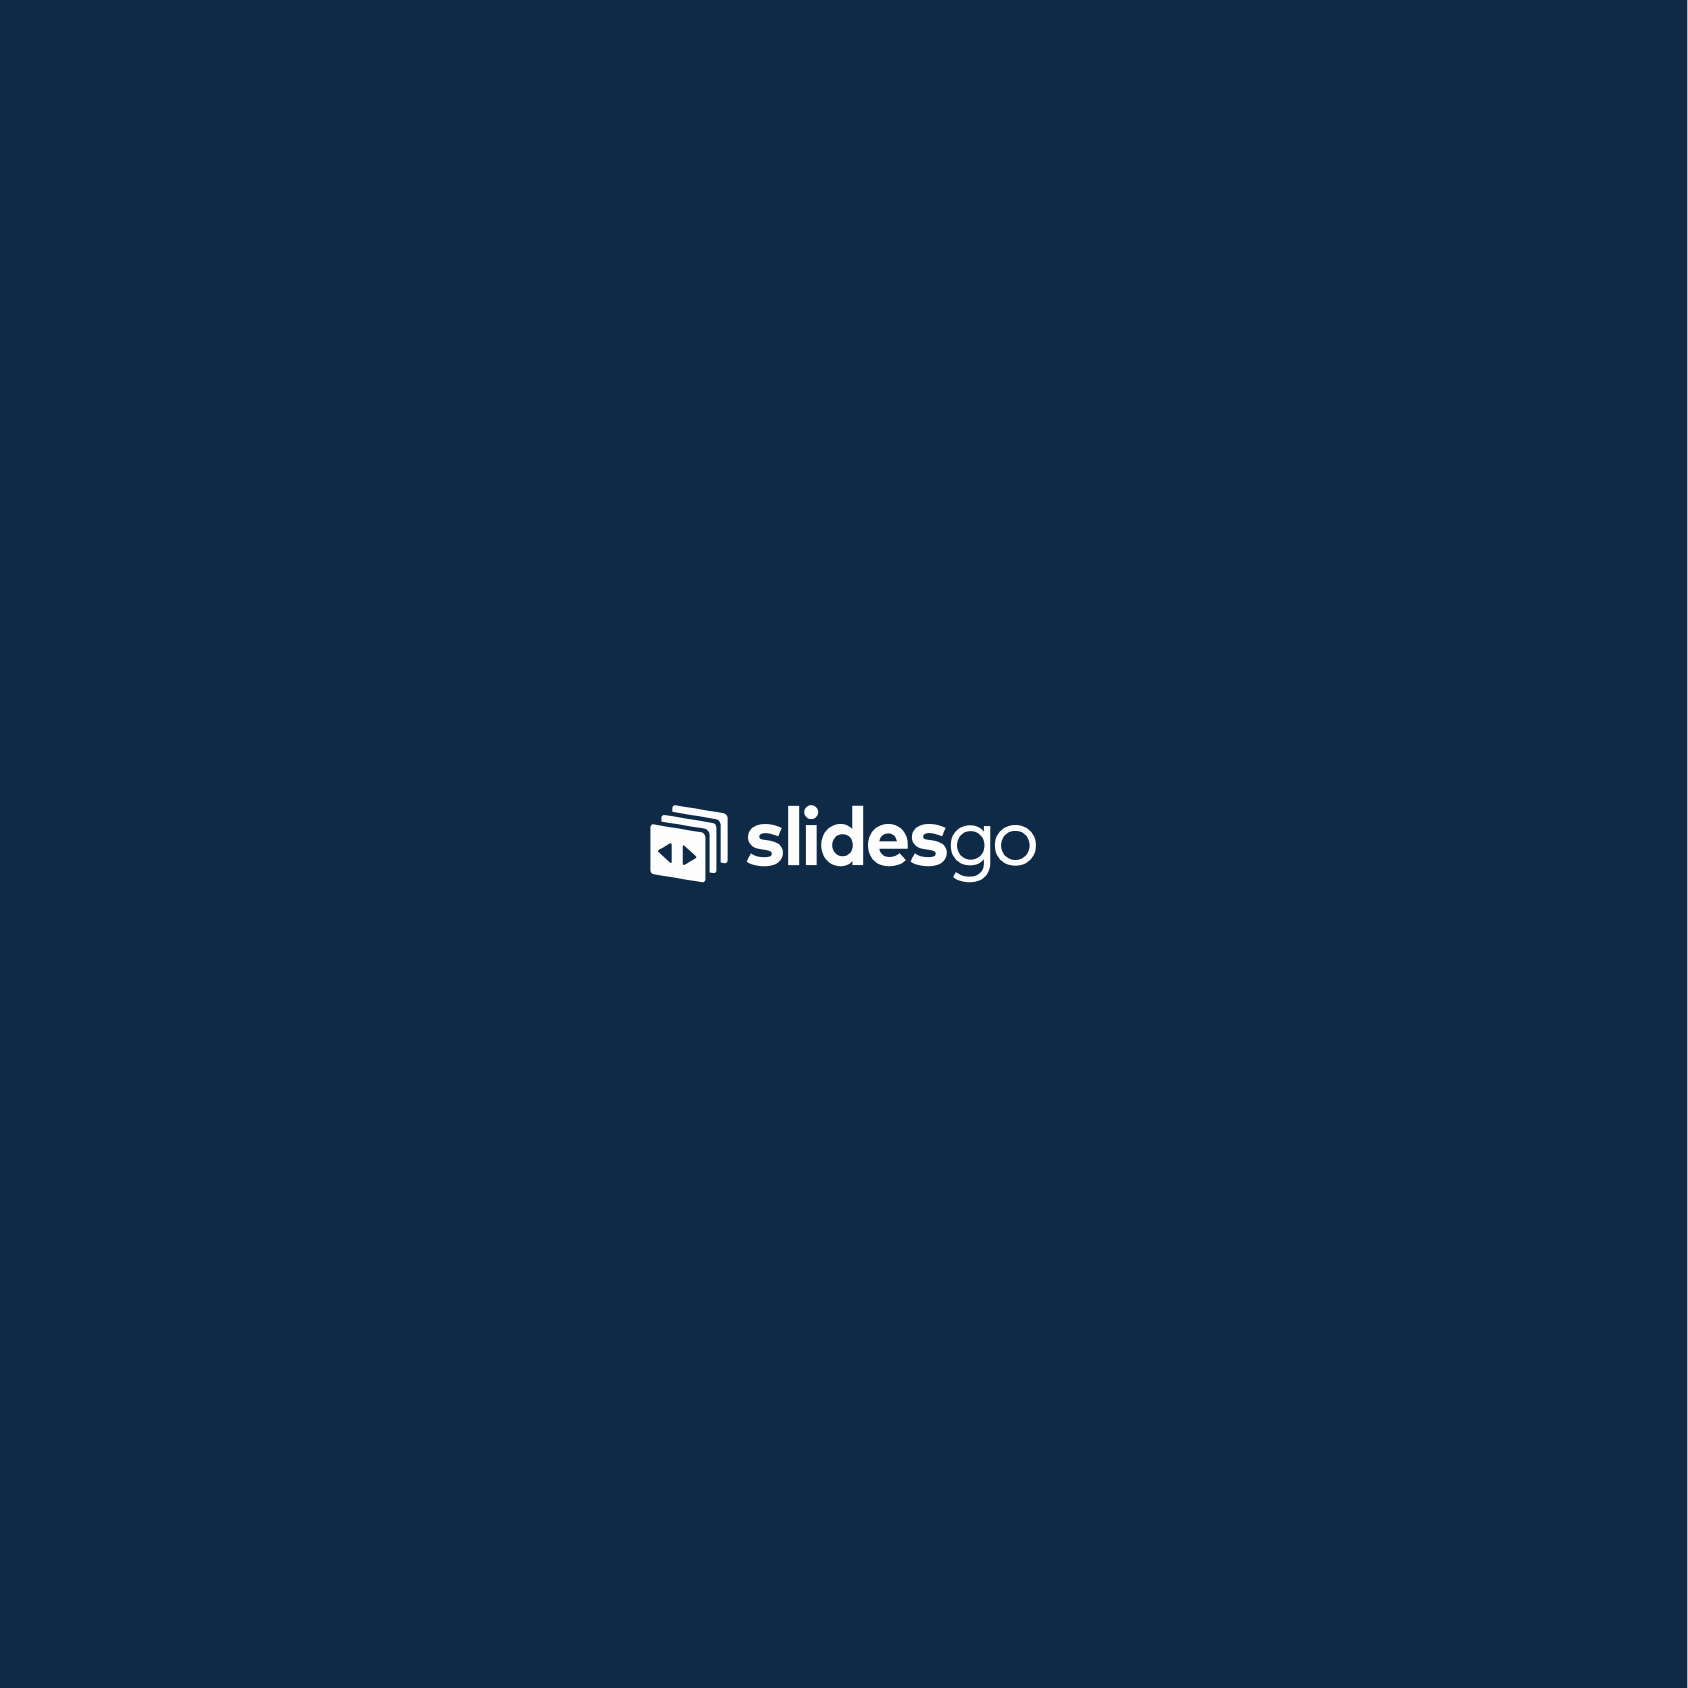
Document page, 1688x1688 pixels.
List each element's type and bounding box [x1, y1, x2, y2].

picture [619, 753, 1068, 934]
